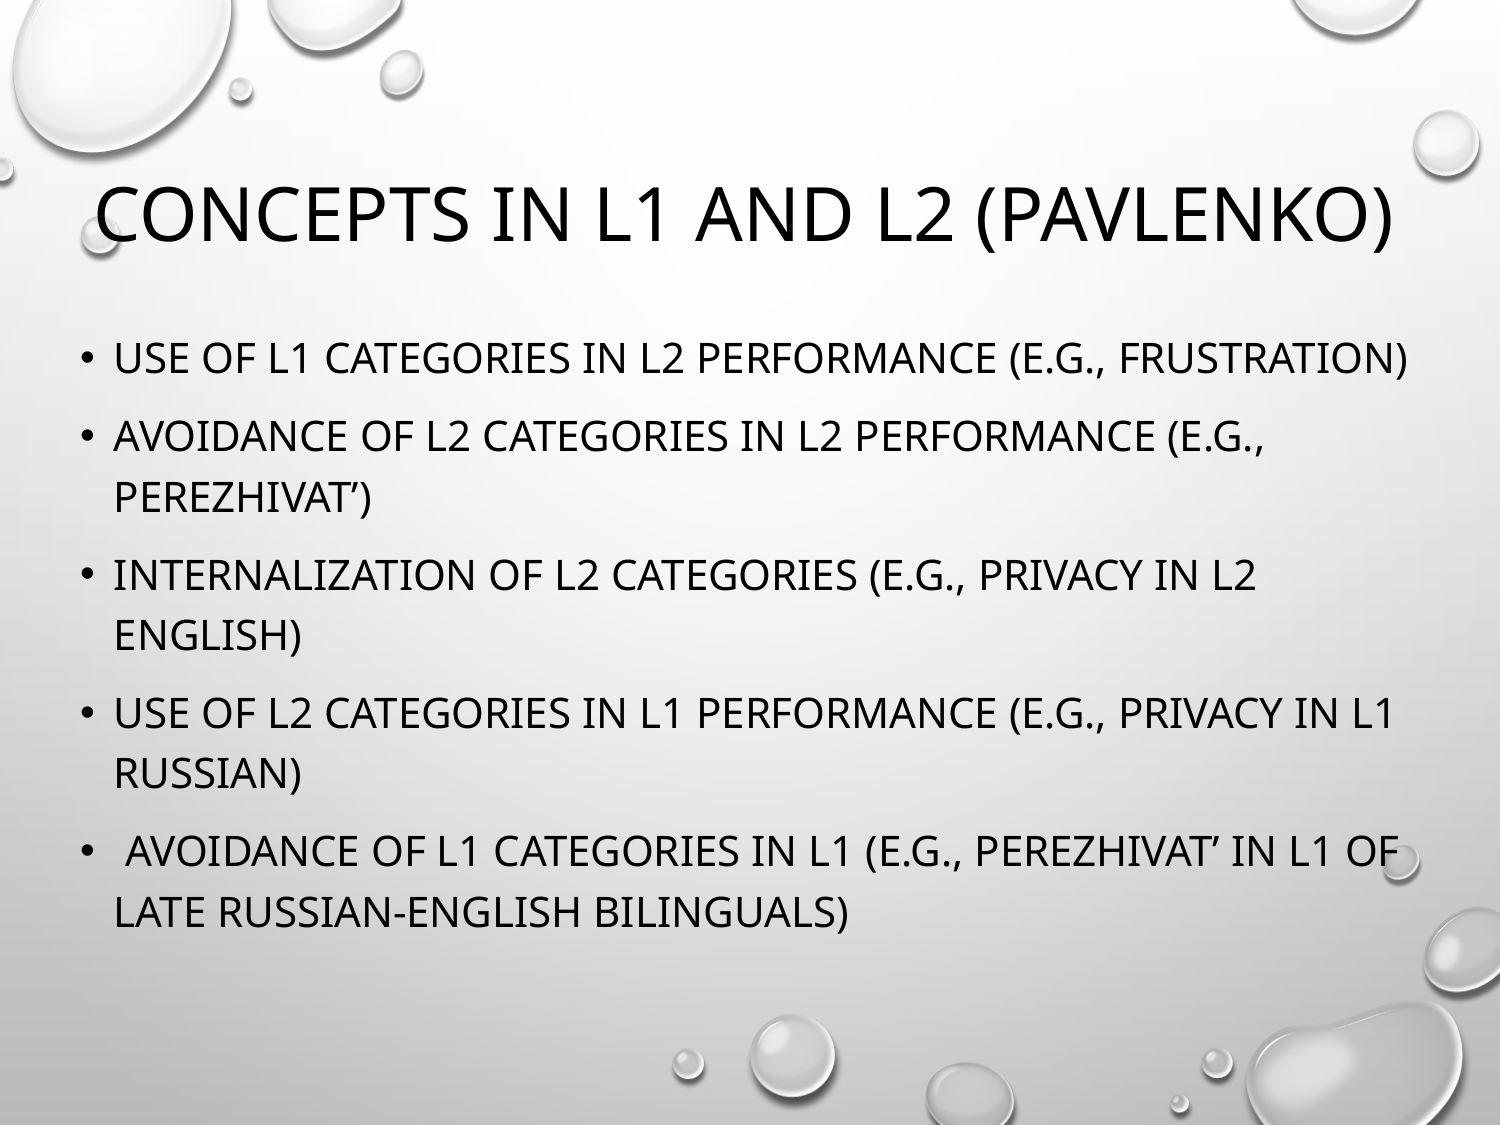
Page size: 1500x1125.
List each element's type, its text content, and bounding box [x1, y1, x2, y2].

title Concepts in L1 and L2 (Pavlenko) [64, 149, 1424, 285]
picture [0, 0, 1500, 1125]
list Use of L1 categories in L2 performance (e.g., frustration) Avoidance of L2 categories in L2 performance (e.g., perezhivat’) Internalization of L2 categories (e.g., privacy in L2 English) Use of L2 categories in L1 performance (e.g., privacy in L1 Russian) Avoidance of L1 categories in L1 (e.g., perezhivat’ in L1 of late Russian-English bilinguals) [64, 314, 1424, 965]
